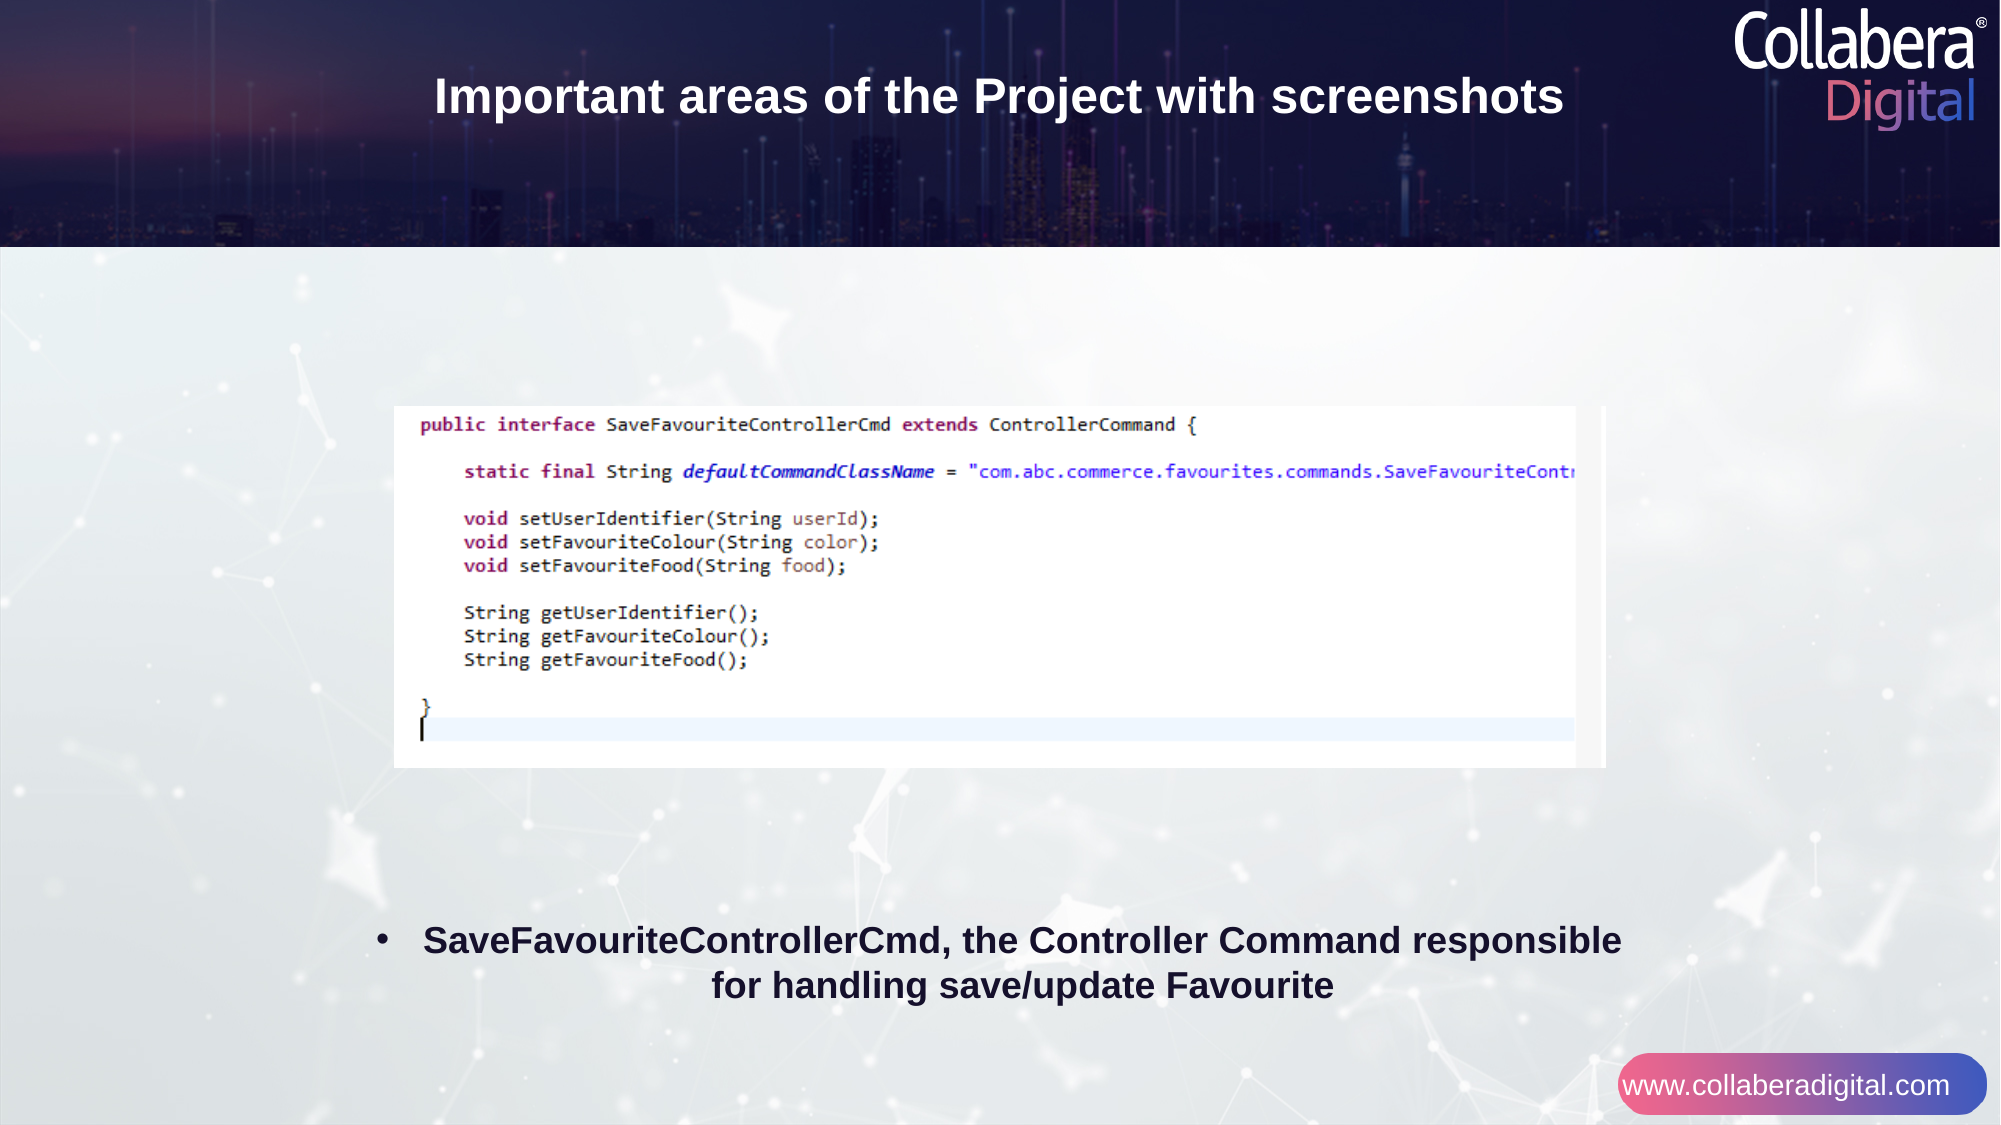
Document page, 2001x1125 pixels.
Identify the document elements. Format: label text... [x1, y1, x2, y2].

text_box Important areas of the Project with screenshots [405, 56, 1594, 132]
picture [0, 0, 2000, 1125]
text_box SaveFavouriteControllerCmd, the Controller Command responsible for handling save/update Favourite [336, 908, 1664, 1014]
